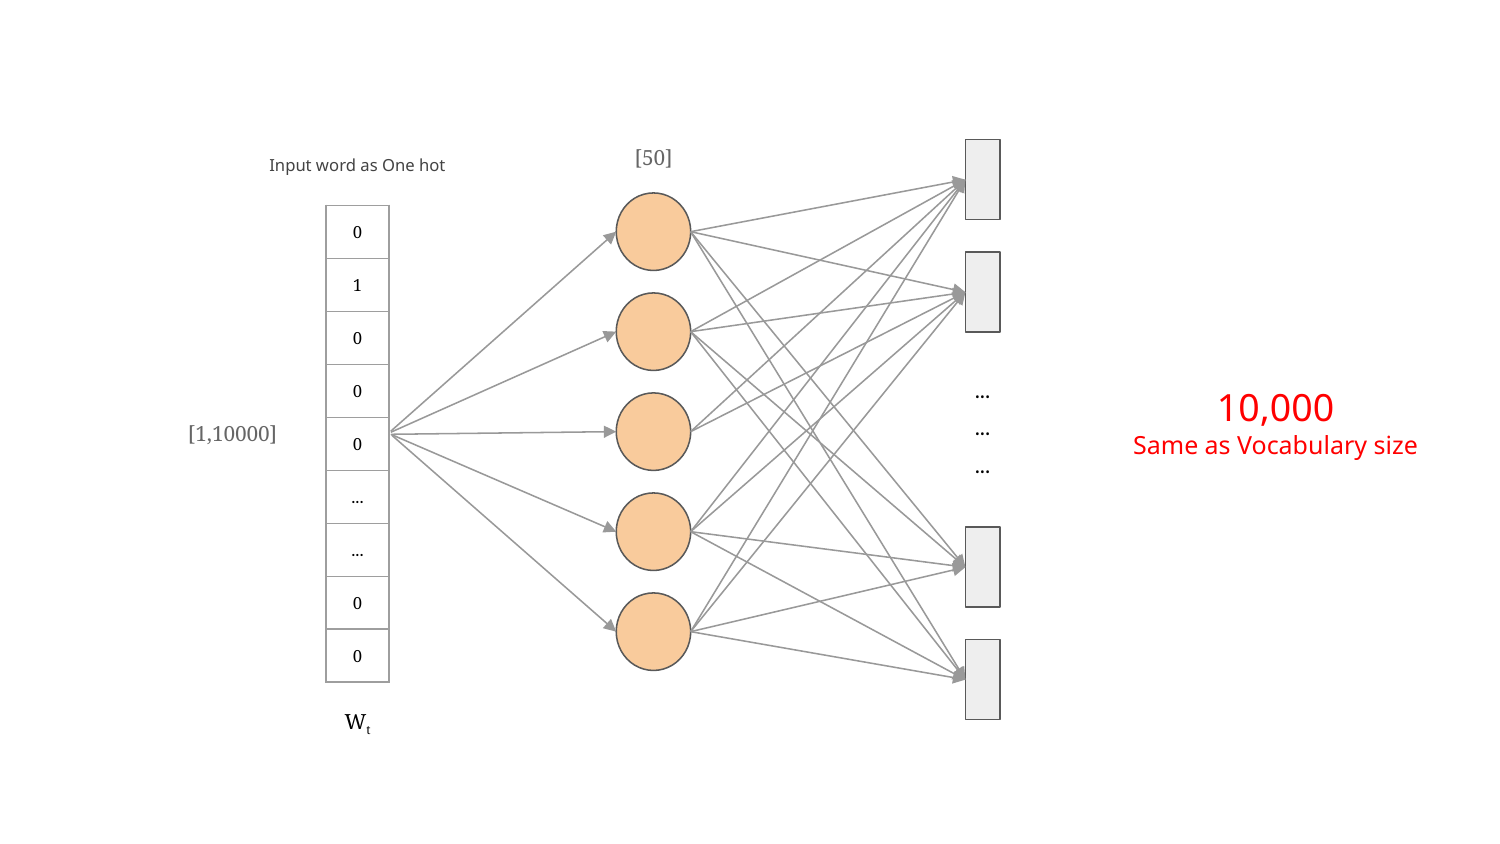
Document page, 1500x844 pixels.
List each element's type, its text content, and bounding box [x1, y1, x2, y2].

text_box [973, 252, 1000, 333]
text_box [1,10000] [151, 401, 314, 465]
text_box [965, 639, 1000, 720]
text_box [616, 592, 683, 671]
text_box [973, 527, 1000, 608]
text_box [690, 566, 966, 631]
text_box [621, 292, 683, 371]
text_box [391, 435, 617, 632]
text_box ... [973, 402, 1014, 439]
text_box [690, 179, 966, 230]
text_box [690, 631, 966, 680]
table_cell ... [327, 471, 384, 523]
table_cell 0 [327, 312, 385, 364]
text_box [621, 392, 683, 471]
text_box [390, 231, 617, 331]
text_box ... [973, 364, 1014, 402]
table_cell ... [327, 524, 386, 576]
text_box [690, 231, 966, 330]
table_header 0 [327, 206, 388, 258]
table_cell 0 [327, 577, 386, 628]
text_box [50] [572, 125, 735, 189]
table_cell 0 [327, 418, 385, 470]
table_cell 1 [327, 259, 385, 311]
text_box [616, 192, 683, 271]
text_box [621, 492, 683, 571]
table_cell 0 [327, 630, 388, 681]
text_box 10,000 Same as Vocabulary size [1108, 387, 1443, 457]
text_box [965, 139, 1000, 220]
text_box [390, 331, 617, 431]
text_box Wt [305, 702, 410, 744]
text_box ... [973, 439, 1014, 490]
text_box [690, 331, 966, 530]
text_box Input word as One hot [190, 130, 525, 200]
table_cell 0 [327, 365, 384, 417]
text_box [690, 531, 966, 566]
